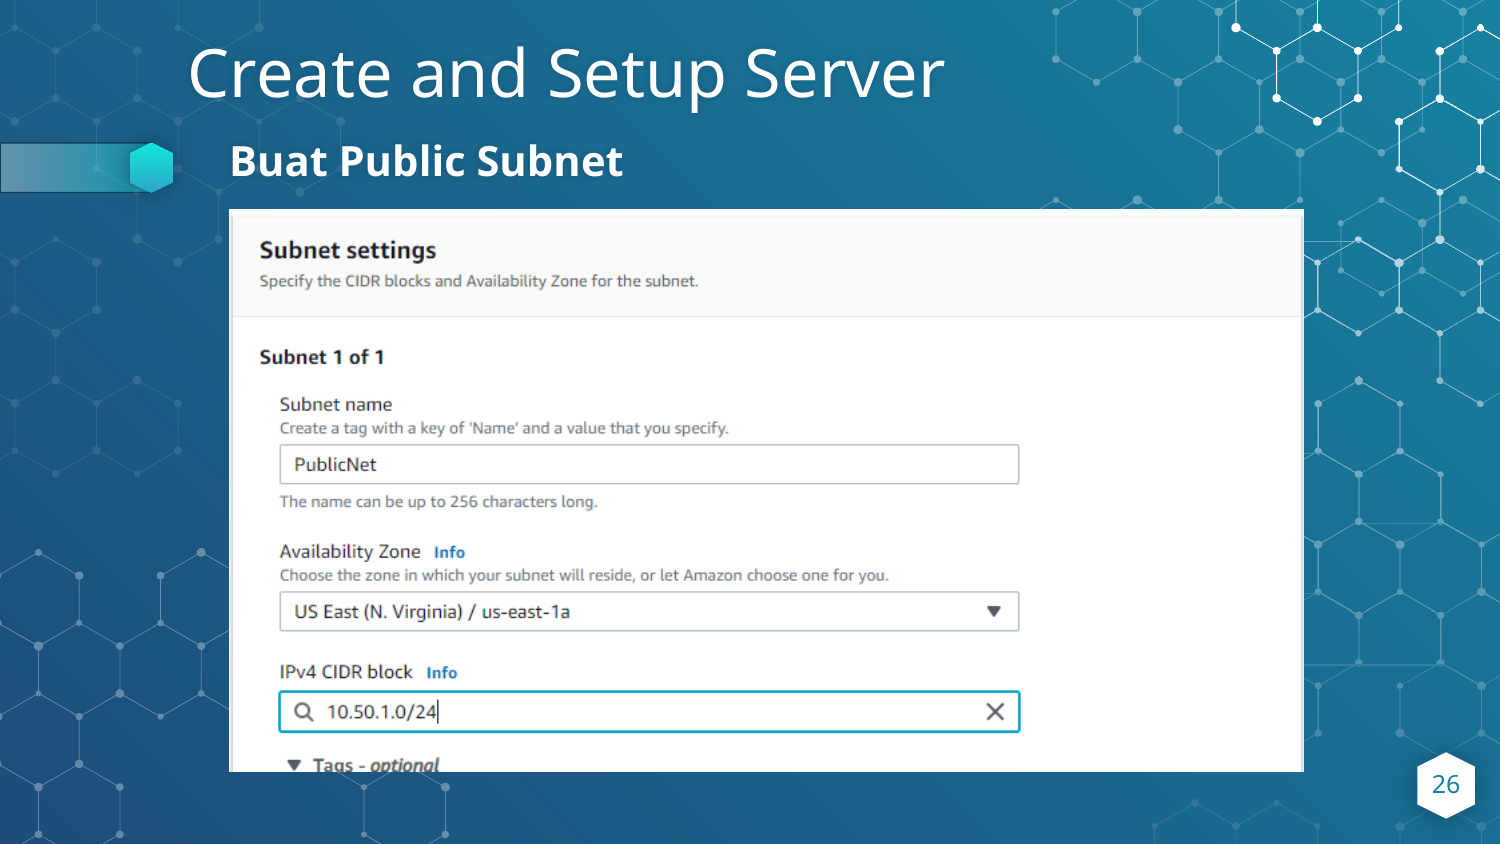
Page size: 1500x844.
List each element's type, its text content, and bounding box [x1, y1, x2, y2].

text_box Buat Public Subnet [229, 134, 730, 197]
slide_number 26 [1417, 752, 1475, 819]
title Create and Setup Server [187, 46, 1292, 105]
picture [228, 209, 1305, 772]
